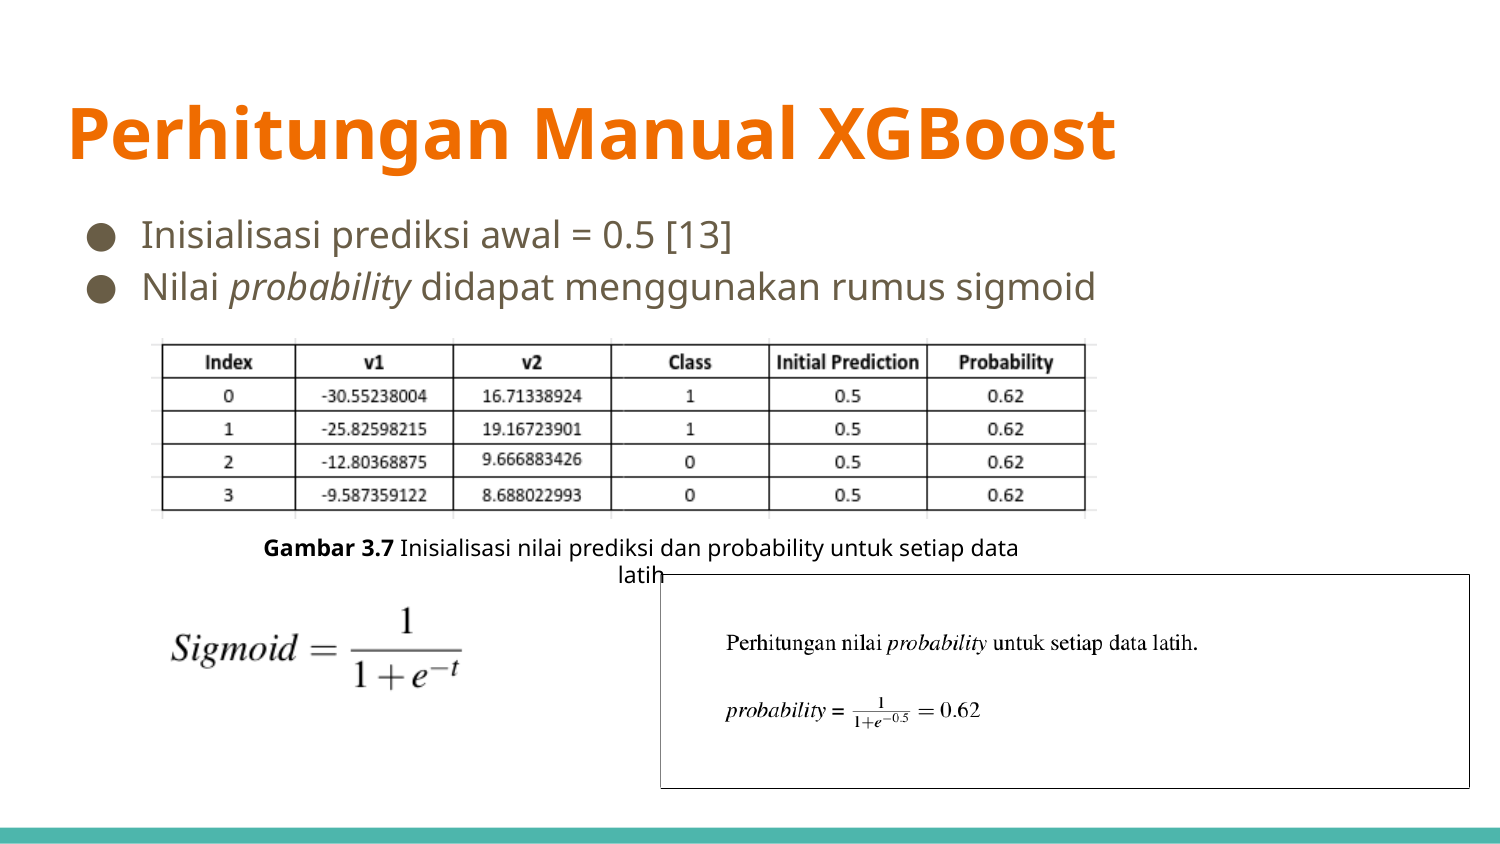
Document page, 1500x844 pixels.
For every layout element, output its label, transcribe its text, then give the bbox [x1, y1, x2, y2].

title Perhitungan Manual XGBoost [51, 72, 1449, 189]
picture [132, 560, 524, 741]
picture [150, 338, 1097, 519]
text_box Gambar 3.7 Inisialisasi nilai prediksi dan probability untuk setiap data latih [233, 528, 1050, 604]
picture [656, 570, 1472, 791]
list Inisialisasi prediksi awal = 0.5 [13] Nilai probability didapat menggunakan rumus sigmoid [51, 189, 1490, 409]
